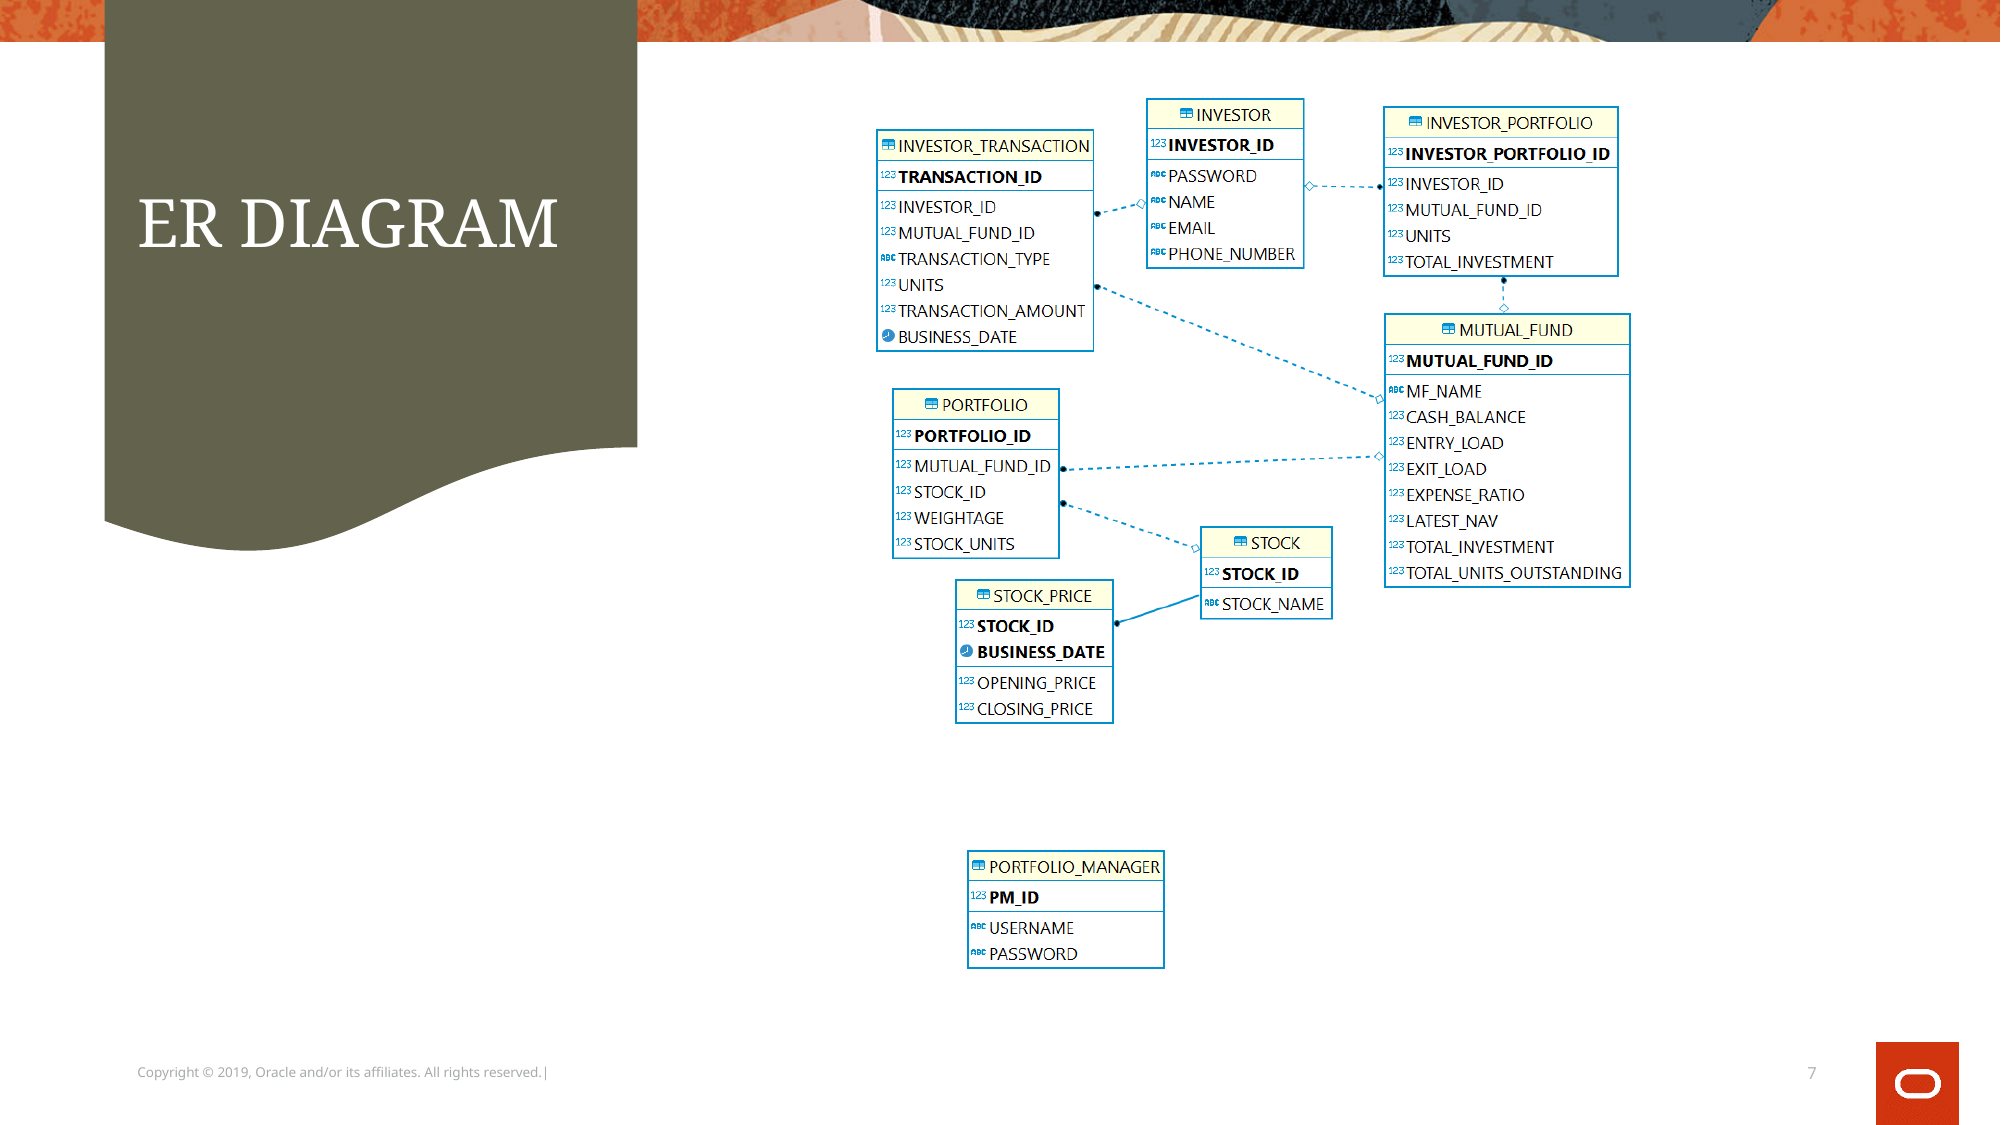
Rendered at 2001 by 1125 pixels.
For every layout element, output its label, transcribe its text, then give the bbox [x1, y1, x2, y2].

footer Copyright © 2019, Oracle and/or its affiliates. All rights reserved.| [137, 1042, 1116, 1103]
picture [0, 0, 103, 42]
slide_number 7 [1792, 1042, 1895, 1103]
picture [639, 0, 2000, 42]
picture [1876, 1042, 1959, 1125]
text_box [103, 0, 639, 552]
picture [684, 88, 1640, 978]
title ER DIAGRAM [137, 28, 604, 417]
